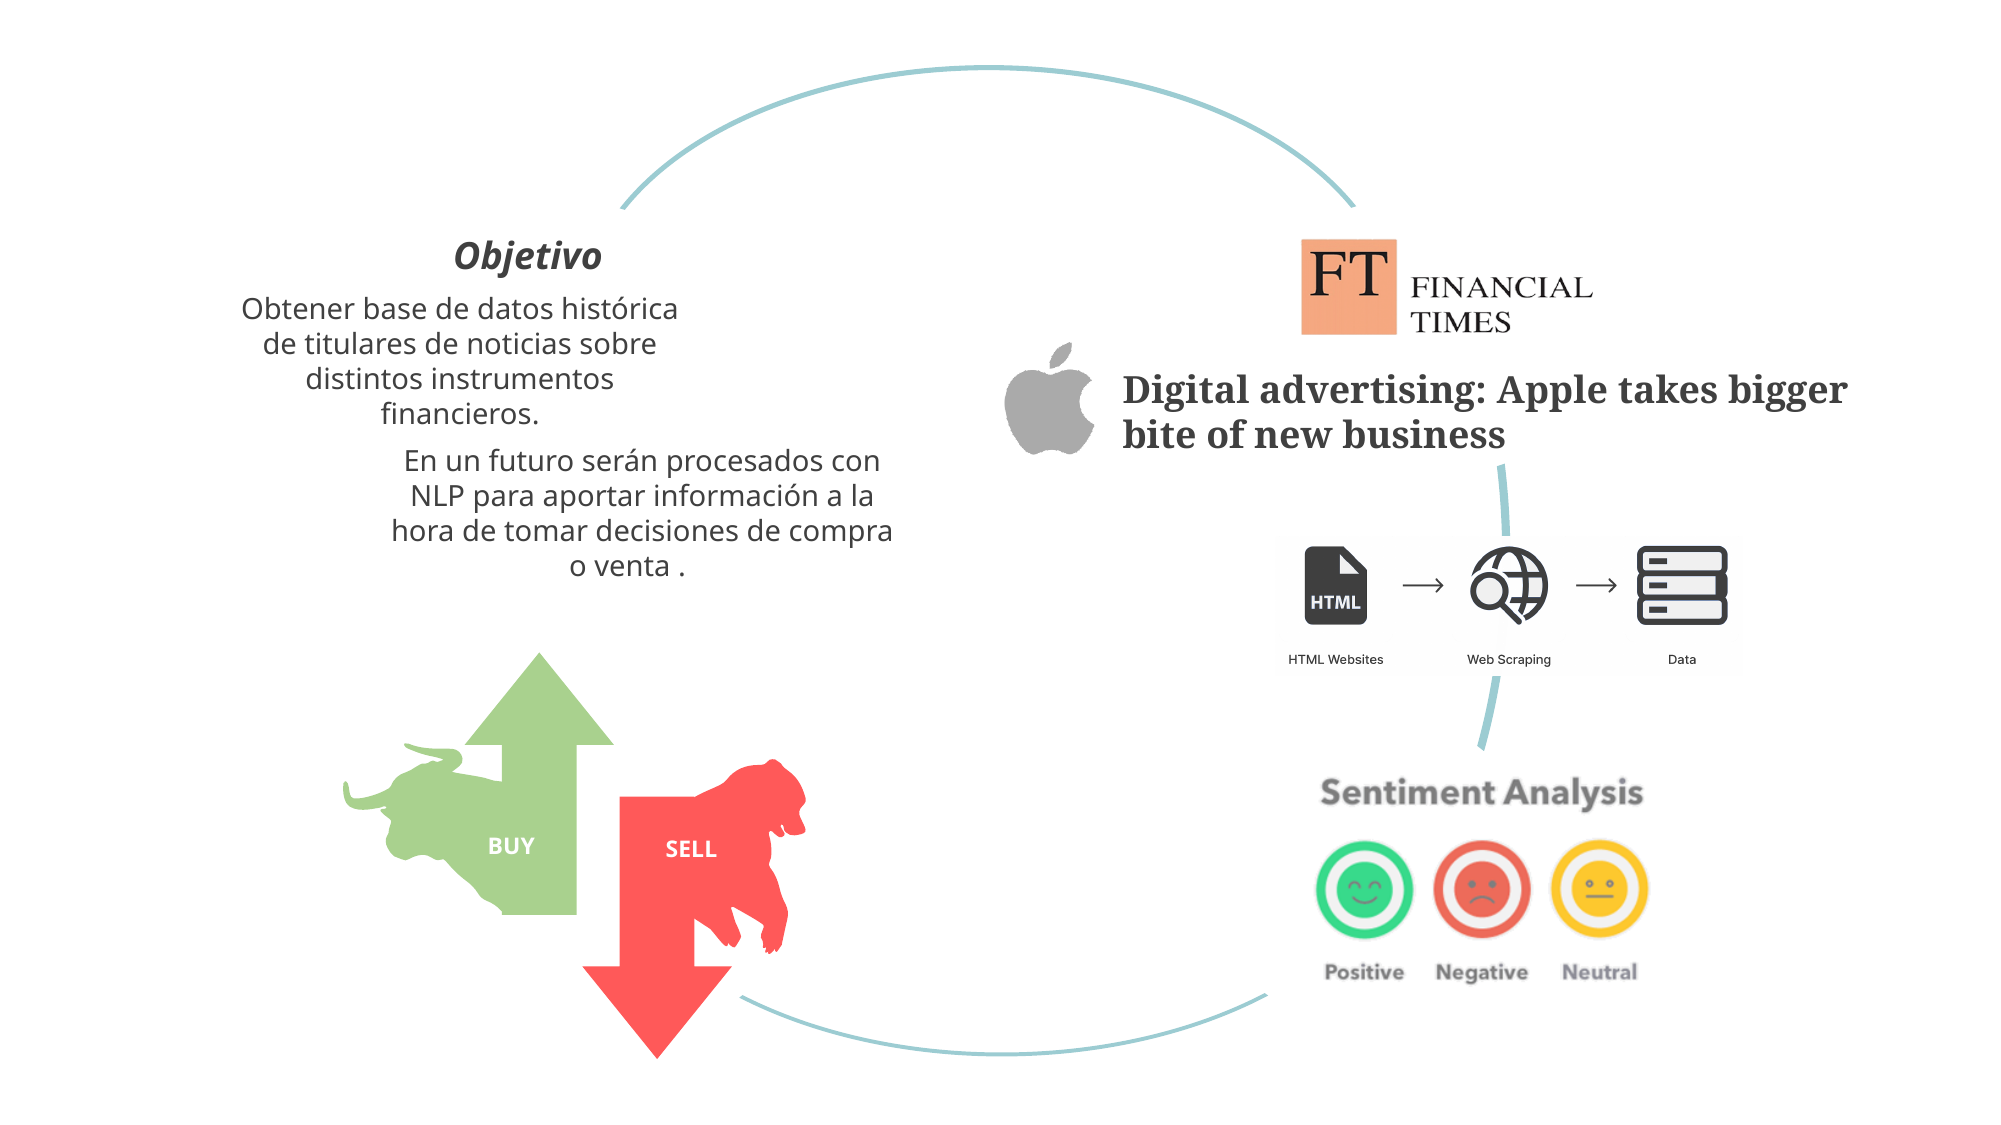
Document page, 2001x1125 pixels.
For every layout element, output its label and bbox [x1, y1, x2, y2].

text_box [830, 1006, 1233, 1058]
text_box [1476, 676, 1502, 751]
picture [1233, 751, 1701, 1014]
text_box [191, 224, 917, 592]
picture [1275, 536, 1743, 676]
text_box [361, 652, 830, 1060]
text_box [617, 64, 1359, 212]
text_box [917, 238, 1947, 470]
text_box [1496, 470, 1512, 536]
